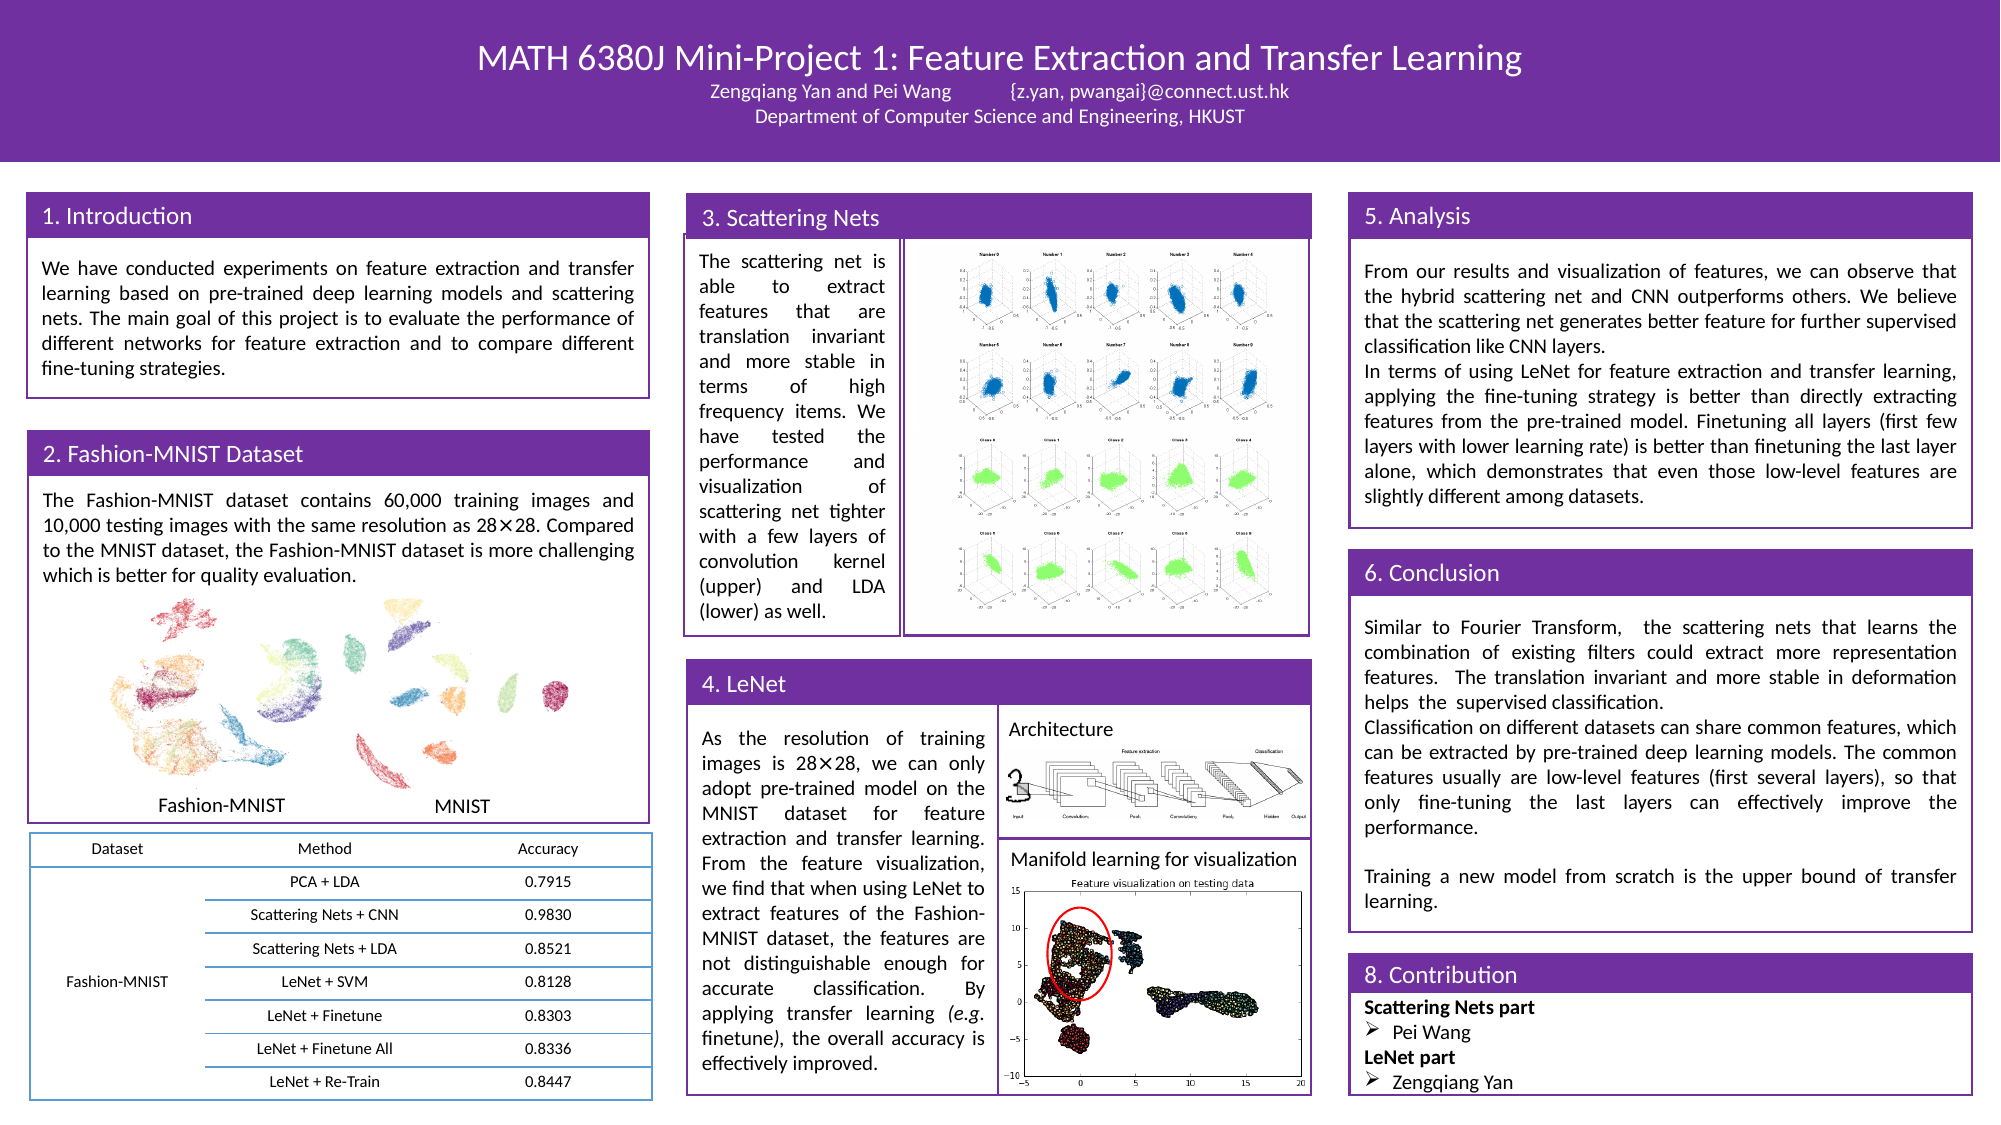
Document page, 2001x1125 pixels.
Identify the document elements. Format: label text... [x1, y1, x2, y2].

table_cell 0.9830 [445, 901, 651, 932]
table_cell LeNet + Finetune [205, 1001, 445, 1033]
table_cell 0.8447 [445, 1068, 651, 1099]
text_box [997, 703, 1312, 838]
picture [913, 245, 1306, 626]
text_box MNIST [419, 795, 506, 826]
table_cell 0.8303 [445, 1001, 651, 1033]
text_box [997, 879, 1312, 1096]
text_box 6. Conclusion [1348, 549, 1973, 594]
text_box 2. Fashion-MNIST Dataset [27, 430, 650, 474]
table_header Method [205, 834, 445, 866]
table_cell PCA + LDA [205, 868, 445, 899]
text_box [903, 237, 1310, 637]
text_box MATH 6380J Mini-Project 1: Feature Extraction and Transfer Learning Zengqiang Yan and Pei Wang {z.yan, pwangai}@connect.ust.hk Department of Computer Science and Engineering, HKUST [0, 0, 2000, 162]
table_cell 0.8336 [445, 1034, 651, 1066]
picture [103, 594, 574, 795]
table_cell Scattering Nets + CNN [205, 901, 445, 932]
text_box The Fashion-MNIST dataset contains 60,000 training images and 10,000 testing images with the same resolution as 28⨯28. Compared to the MNIST dataset, the Fashion-MNIST dataset is more challenging which is better for quality evaluation. [27, 474, 650, 824]
text_box 8. Contribution [1348, 953, 1973, 993]
text_box Manifold learning for visualization [995, 838, 1313, 879]
text_box Similar to Fourier Transform, the scattering nets that learns the combination of existing filters could extract more representation features. The translation invariant and more stable in deformation helps the supervised classification. Classification on different datasets can share common features, which can be extracted by pre-trained deep learning models. The common features usually are low-level features (first several layers), so that only fine-tuning the last layers can effectively improve the performance. Training a new model from scratch is the upper bound of transfer learning. [1348, 594, 1973, 933]
picture [1003, 749, 1306, 819]
text_box 3. Scattering Nets [686, 193, 1312, 239]
text_box Architecture [994, 708, 1129, 748]
text_box As the resolution of training images is 28⨯28, we can only adopt pre-trained model on the MNIST dataset for feature extraction and transfer learning. From the feature visualization, we find that when using LeNet to extract features of the Fashion-MNIST dataset, the features are not distinguishable enough for accurate classification. By applying transfer learning (e.g. finetune), the overall accuracy is effectively improved. [686, 705, 997, 1096]
table_cell LeNet + Re-Train [205, 1068, 445, 1099]
table_cell 0.8128 [445, 968, 651, 999]
text_box 5. Analysis [1348, 192, 1973, 237]
text_box From our results and visualization of features, we can observe that the hybrid scattering net and CNN outperforms others. We believe that the scattering net generates better feature for further supervised classification like CNN layers. In terms of using LeNet for feature extraction and transfer learning, applying the fine-tuning strategy is better than directly extracting features from the pre-trained model. Finetuning all layers (first few layers with lower learning rate) is better than finetuning the last layer alone, which demonstrates that even those low-level features are slightly different among datasets. [1348, 237, 1973, 529]
table_header Accuracy [445, 834, 651, 866]
table_cell LeNet + Finetune All [205, 1034, 445, 1066]
text_box The scattering net is able to extract features that are translation invariant and more stable in terms of high frequency items. We have tested the performance and visualization of scattering net tighter with a few layers of convolution kernel (upper) and LDA (lower) as well. [683, 233, 901, 637]
table_cell Fashion-MNIST [31, 868, 205, 1099]
picture [999, 877, 1309, 1090]
text_box Fashion-MNIST [143, 795, 301, 825]
table_cell 0.7915 [445, 868, 651, 899]
text_box 1. Introduction [26, 192, 650, 236]
text_box 4. LeNet [686, 659, 1312, 705]
text_box Scattering Nets part Pei Wang LeNet part Zengqiang Yan [1348, 993, 1973, 1096]
table_cell LeNet + SVM [205, 968, 445, 999]
table_cell 0.8521 [445, 934, 651, 966]
table_header Dataset [31, 834, 205, 866]
text_box We have conducted experiments on feature extraction and transfer learning based on pre-trained deep learning models and scattering nets. The main goal of this project is to evaluate the performance of different networks for feature extraction and to compare different fine-tuning strategies. [26, 236, 650, 399]
table_cell Scattering Nets + LDA [205, 934, 445, 966]
